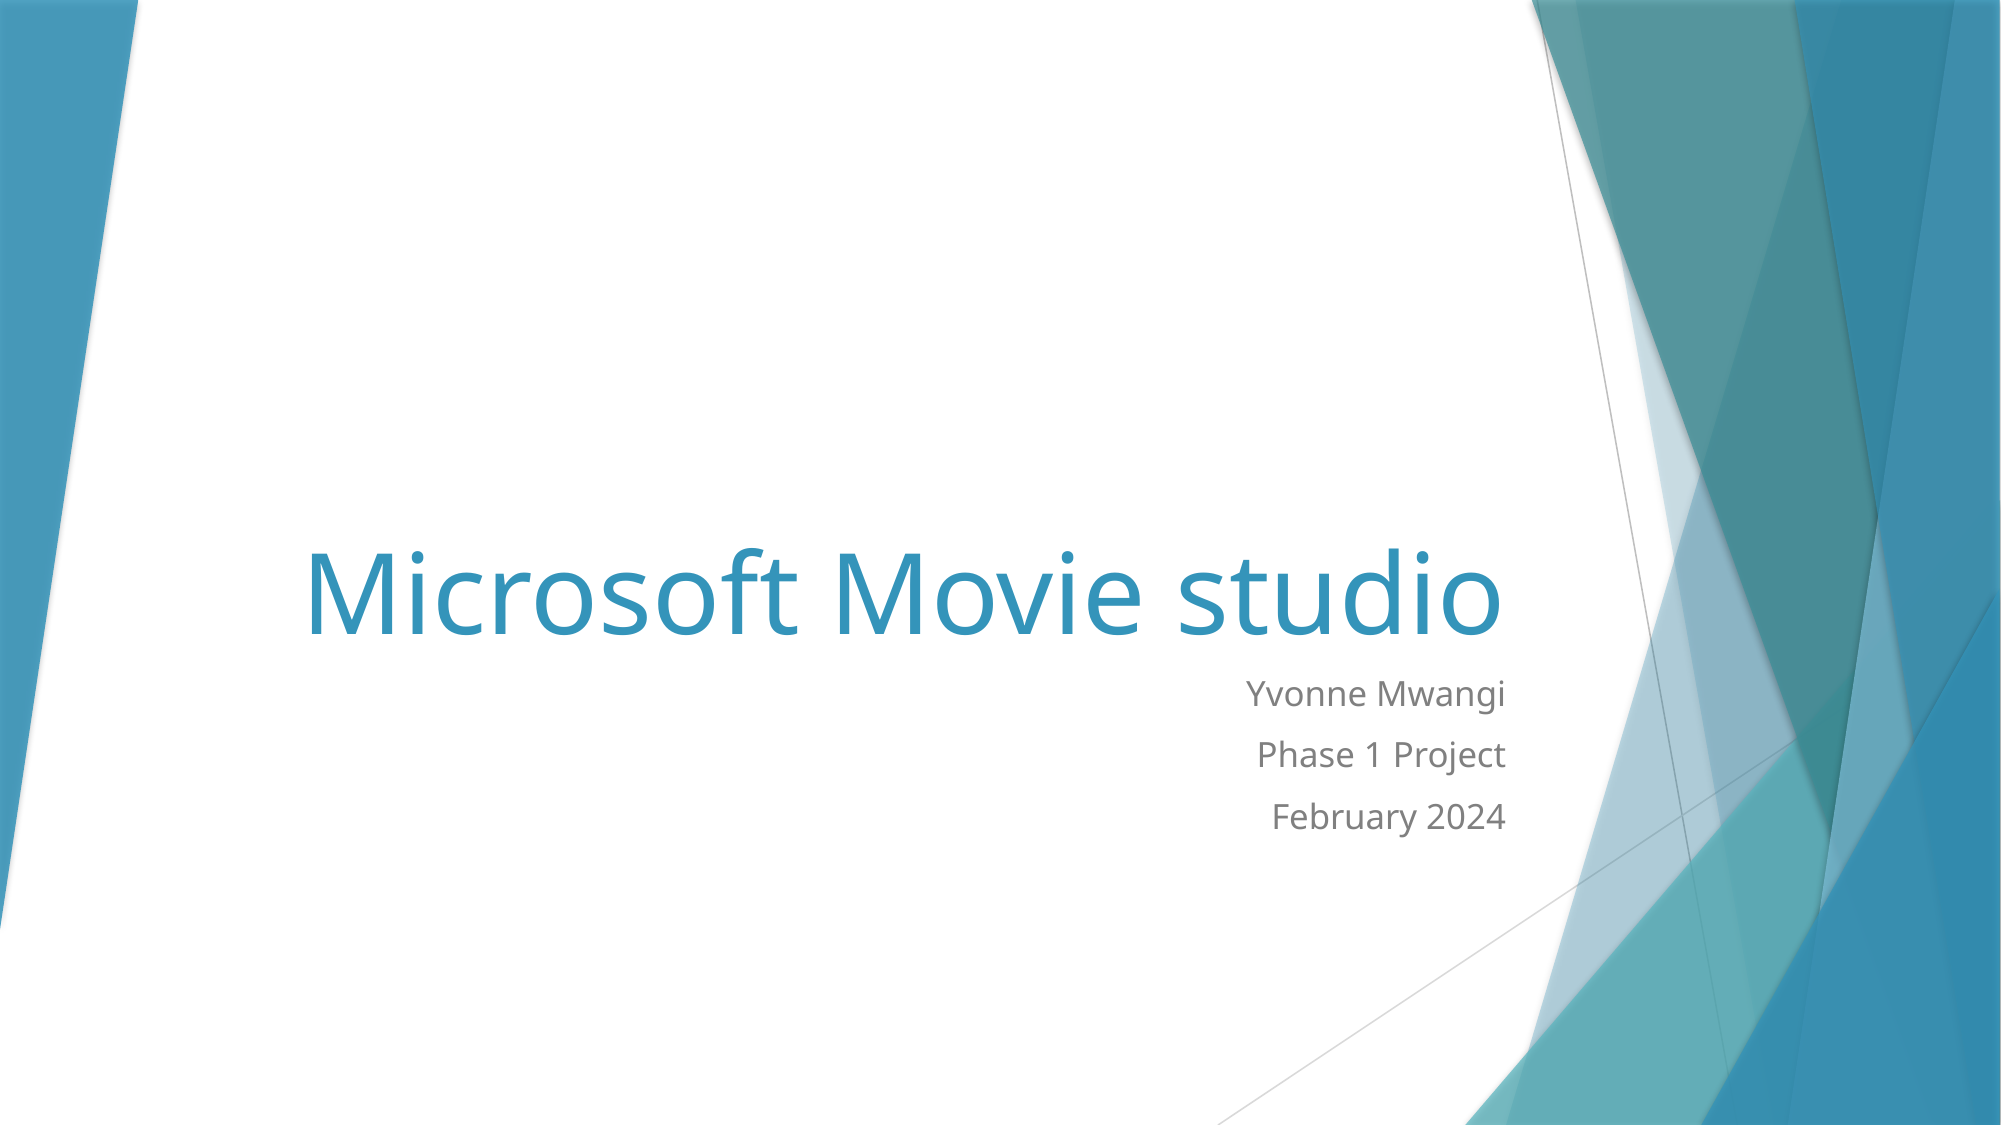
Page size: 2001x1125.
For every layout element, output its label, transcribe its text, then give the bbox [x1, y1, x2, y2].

subtitle Yvonne Mwangi Phase 1 Project February 2024 [247, 664, 1522, 845]
title Microsoft Movie studio [247, 394, 1522, 664]
